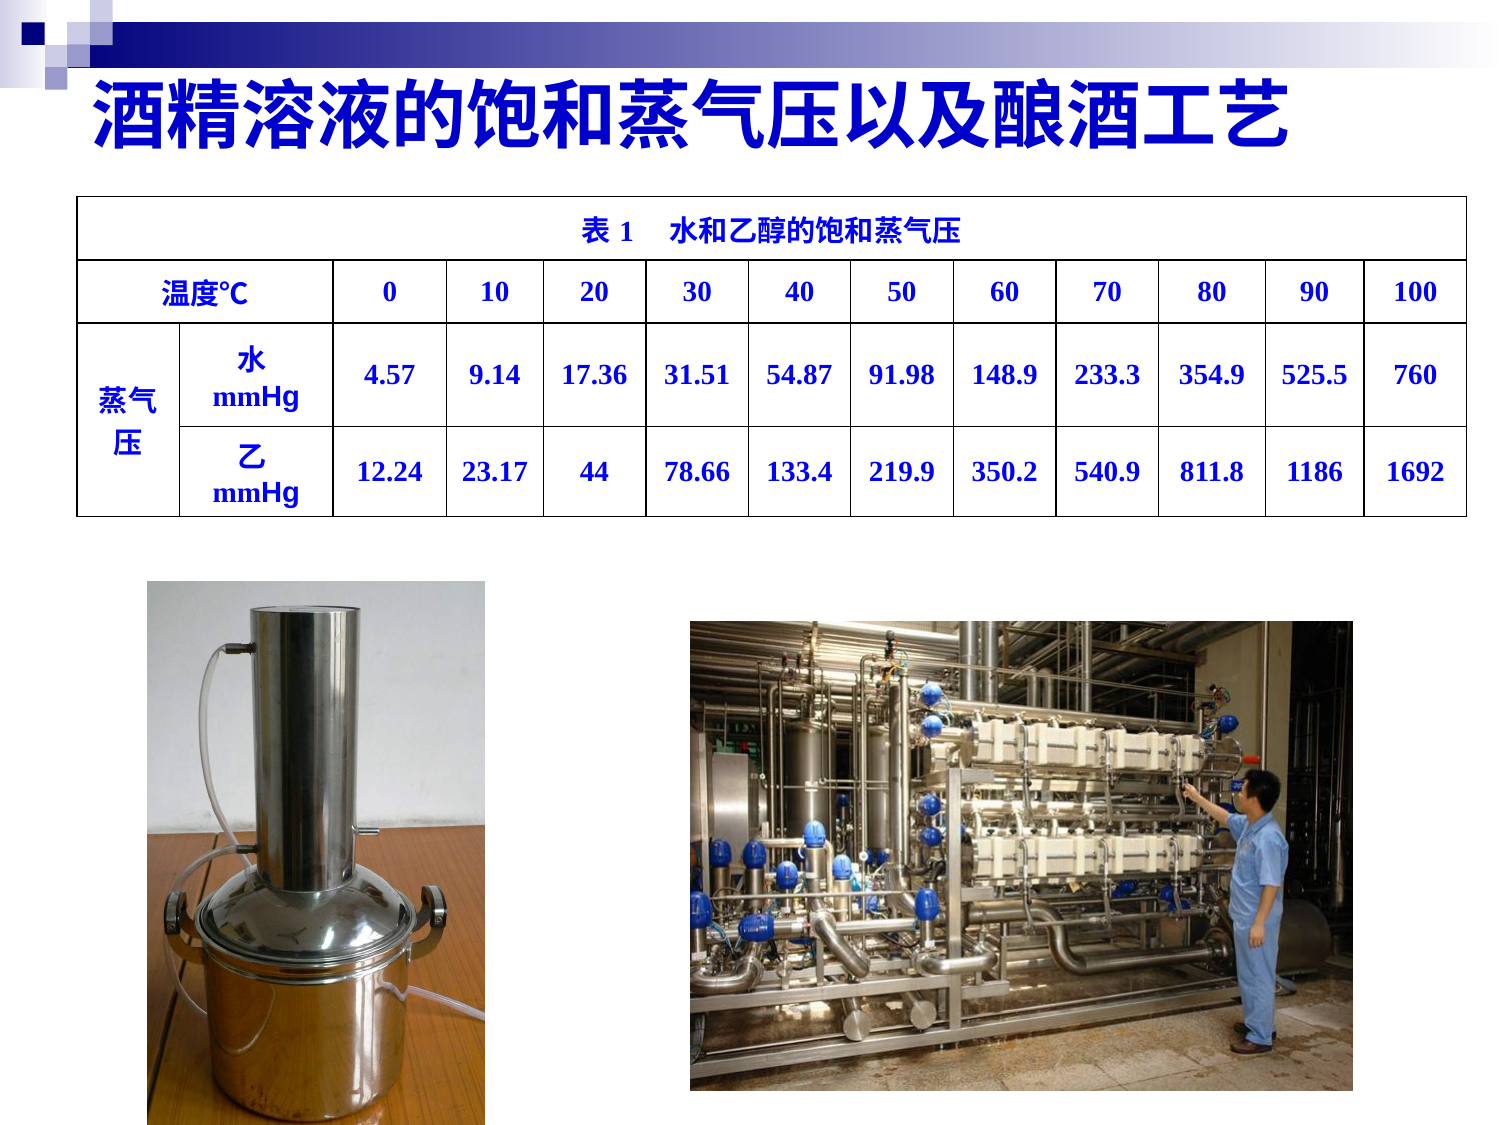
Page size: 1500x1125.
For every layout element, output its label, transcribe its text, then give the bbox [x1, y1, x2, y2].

table_header 表1 水和乙醇的饱和蒸气压 [78, 197, 1466, 259]
table_cell 44 [544, 427, 645, 516]
table_cell 233.3 [1057, 324, 1158, 426]
table_cell 9.14 [447, 324, 543, 426]
table_cell 133.4 [749, 427, 850, 516]
table_cell 17.36 [544, 324, 645, 426]
table_cell 148.9 [954, 324, 1055, 426]
picture [147, 581, 486, 1125]
title 酒精溶液的饱和蒸气压以及酿酒工艺 [76, 18, 1428, 196]
table_cell 811.8 [1159, 427, 1265, 516]
table_cell 0 [334, 261, 446, 322]
table_cell 30 [647, 261, 748, 322]
table_cell 60 [954, 261, 1055, 322]
table_cell 31.51 [647, 324, 748, 426]
table_cell 乙mmHg [180, 427, 332, 516]
picture [690, 621, 1354, 1091]
table_cell 525.5 [1266, 324, 1363, 426]
table_cell 760 [1365, 324, 1466, 426]
table_cell 80 [1159, 261, 1265, 322]
table_cell 1692 [1365, 427, 1466, 516]
table_cell 40 [749, 261, 850, 322]
table_cell 354.9 [1159, 324, 1265, 426]
table_cell 4.57 [334, 324, 446, 426]
table_cell 蒸气压 [78, 324, 179, 516]
table_cell 90 [1266, 261, 1363, 322]
table_cell 219.9 [851, 427, 953, 516]
table_cell 540.9 [1057, 427, 1158, 516]
table_cell 70 [1057, 261, 1158, 322]
table_cell 91.98 [851, 324, 953, 426]
table_cell 1186 [1266, 427, 1363, 516]
table_cell 温度℃ [78, 261, 332, 322]
table_cell 23.17 [447, 427, 543, 516]
table_cell 12.24 [334, 427, 446, 516]
table_cell 54.87 [749, 324, 850, 426]
table_cell 10 [447, 261, 543, 322]
table_cell 水mmHg [180, 324, 332, 426]
table_cell 100 [1365, 261, 1466, 322]
table_cell 50 [851, 261, 953, 322]
table_cell 350.2 [954, 427, 1055, 516]
table_cell 20 [544, 261, 645, 322]
table_cell 78.66 [647, 427, 748, 516]
